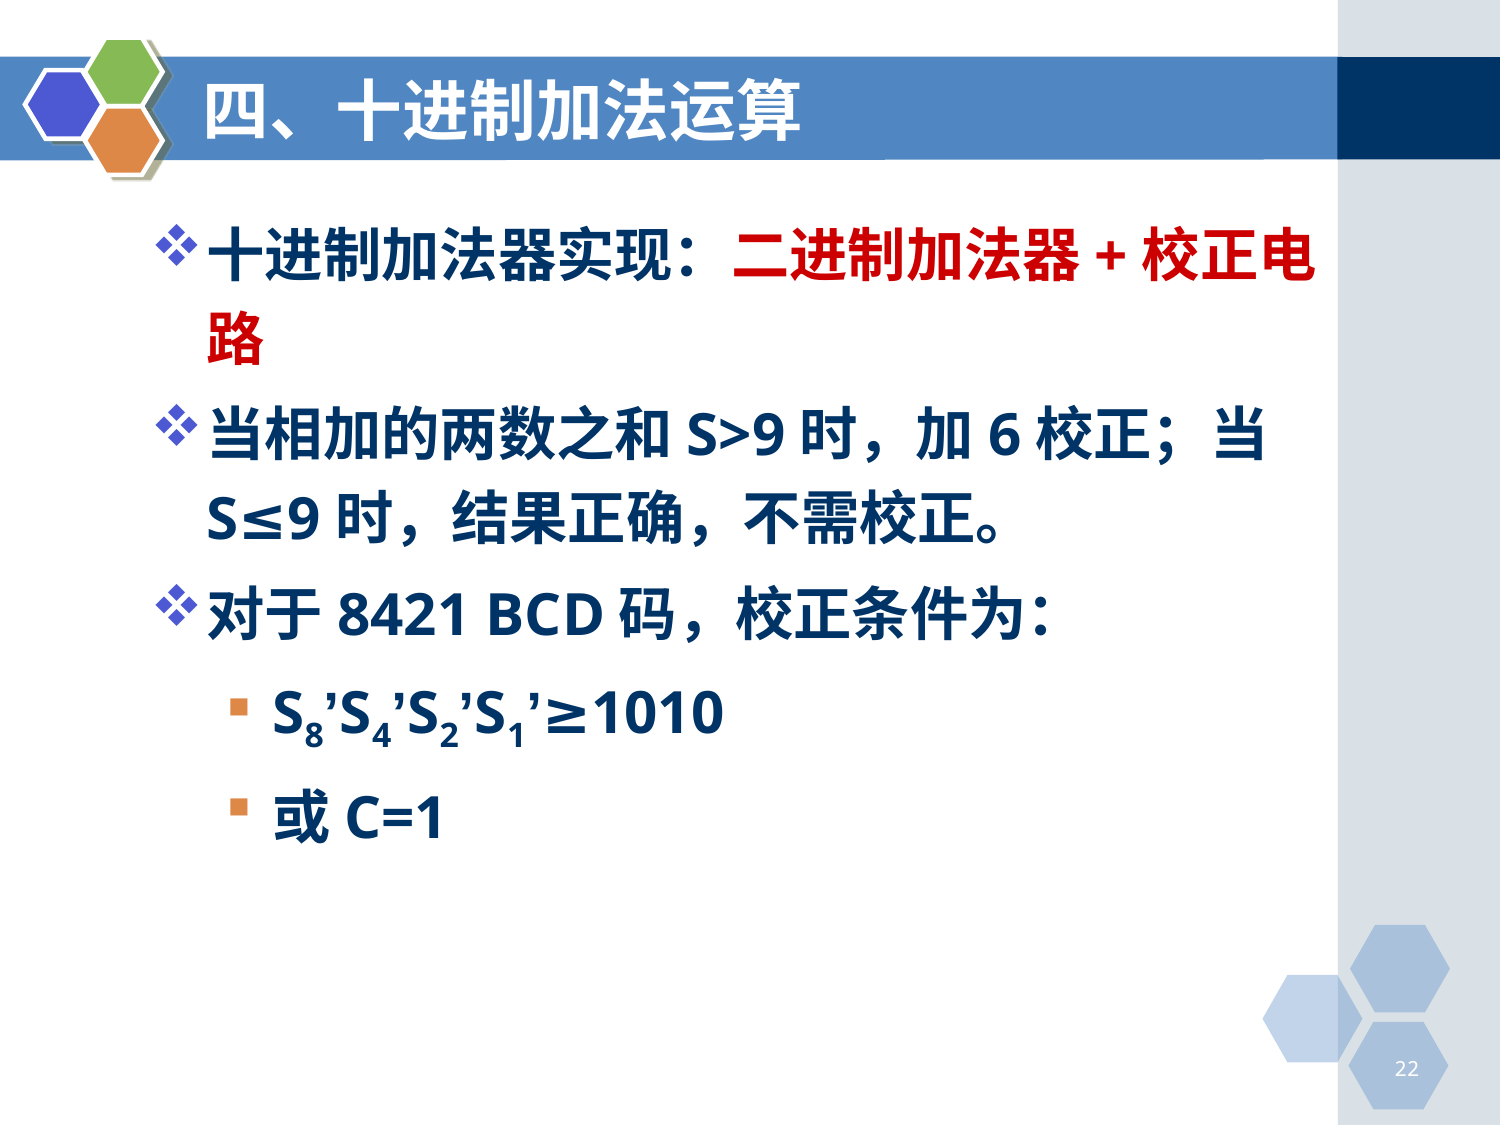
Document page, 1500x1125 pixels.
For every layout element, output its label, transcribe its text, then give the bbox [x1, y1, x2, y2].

title 四、十进制加法运算 [187, 62, 1288, 155]
slide_number 22 [1359, 1047, 1435, 1086]
list 十进制加法器实现：二进制加法器+校正电路 当相加的两数之和S>9时，加6校正；当S≤9时，结果正确，不需校正。 对于8421 BCD码，校正条件为： S8’S4’S2’S1’≥1010 或C=1 [135, 196, 1341, 988]
